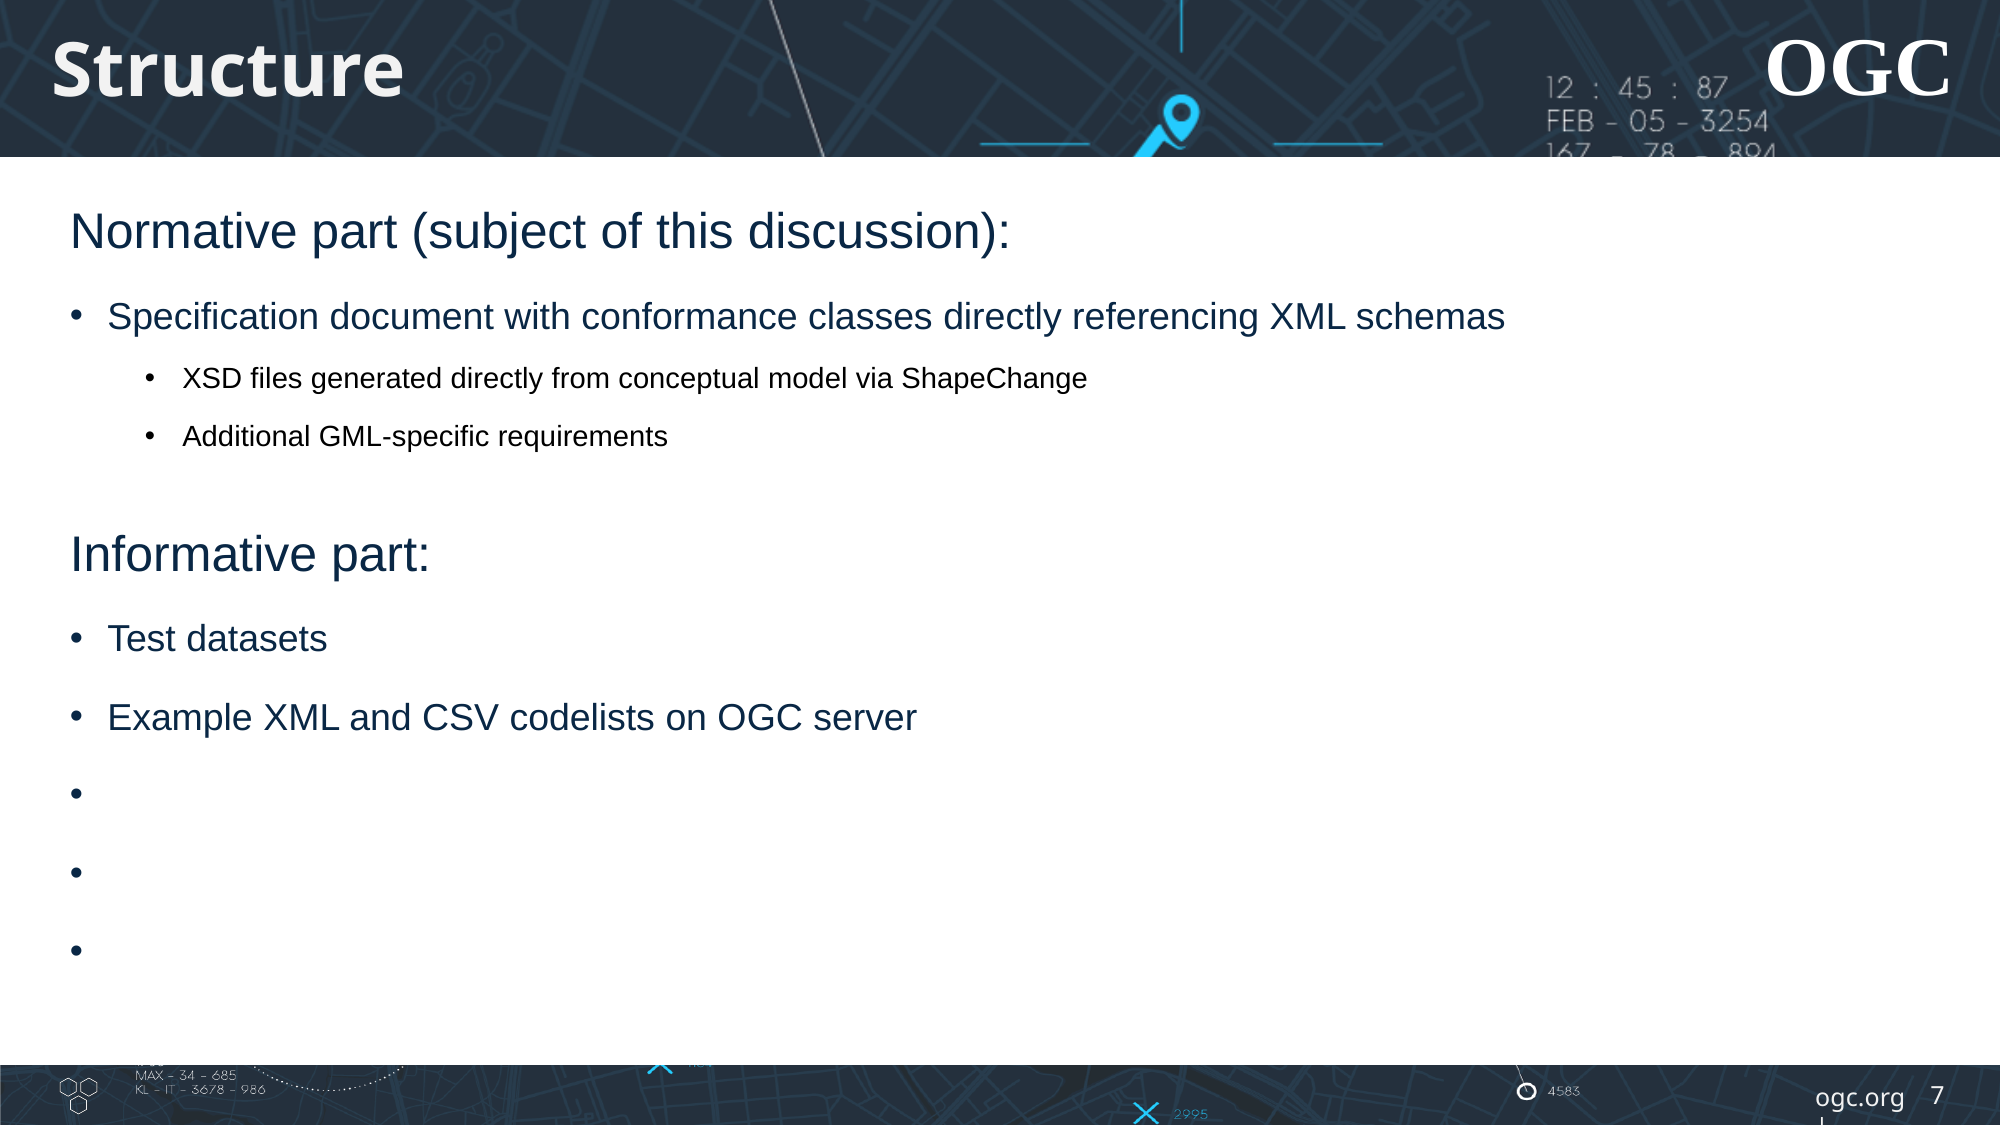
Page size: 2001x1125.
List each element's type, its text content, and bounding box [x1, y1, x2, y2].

slide_number 7 [1772, 1073, 1960, 1121]
title Structure [36, 9, 1762, 135]
list Normative part (subject of this discussion): Specification document with conformance classes directly referencing XML schemas XSD files generated directly from conceptual model via ShapeChange Additional GML-specific requirements Informative part: Test datasets Example XML and CSV codelists on OGC server [54, 190, 1780, 1039]
picture [51, 1069, 106, 1123]
